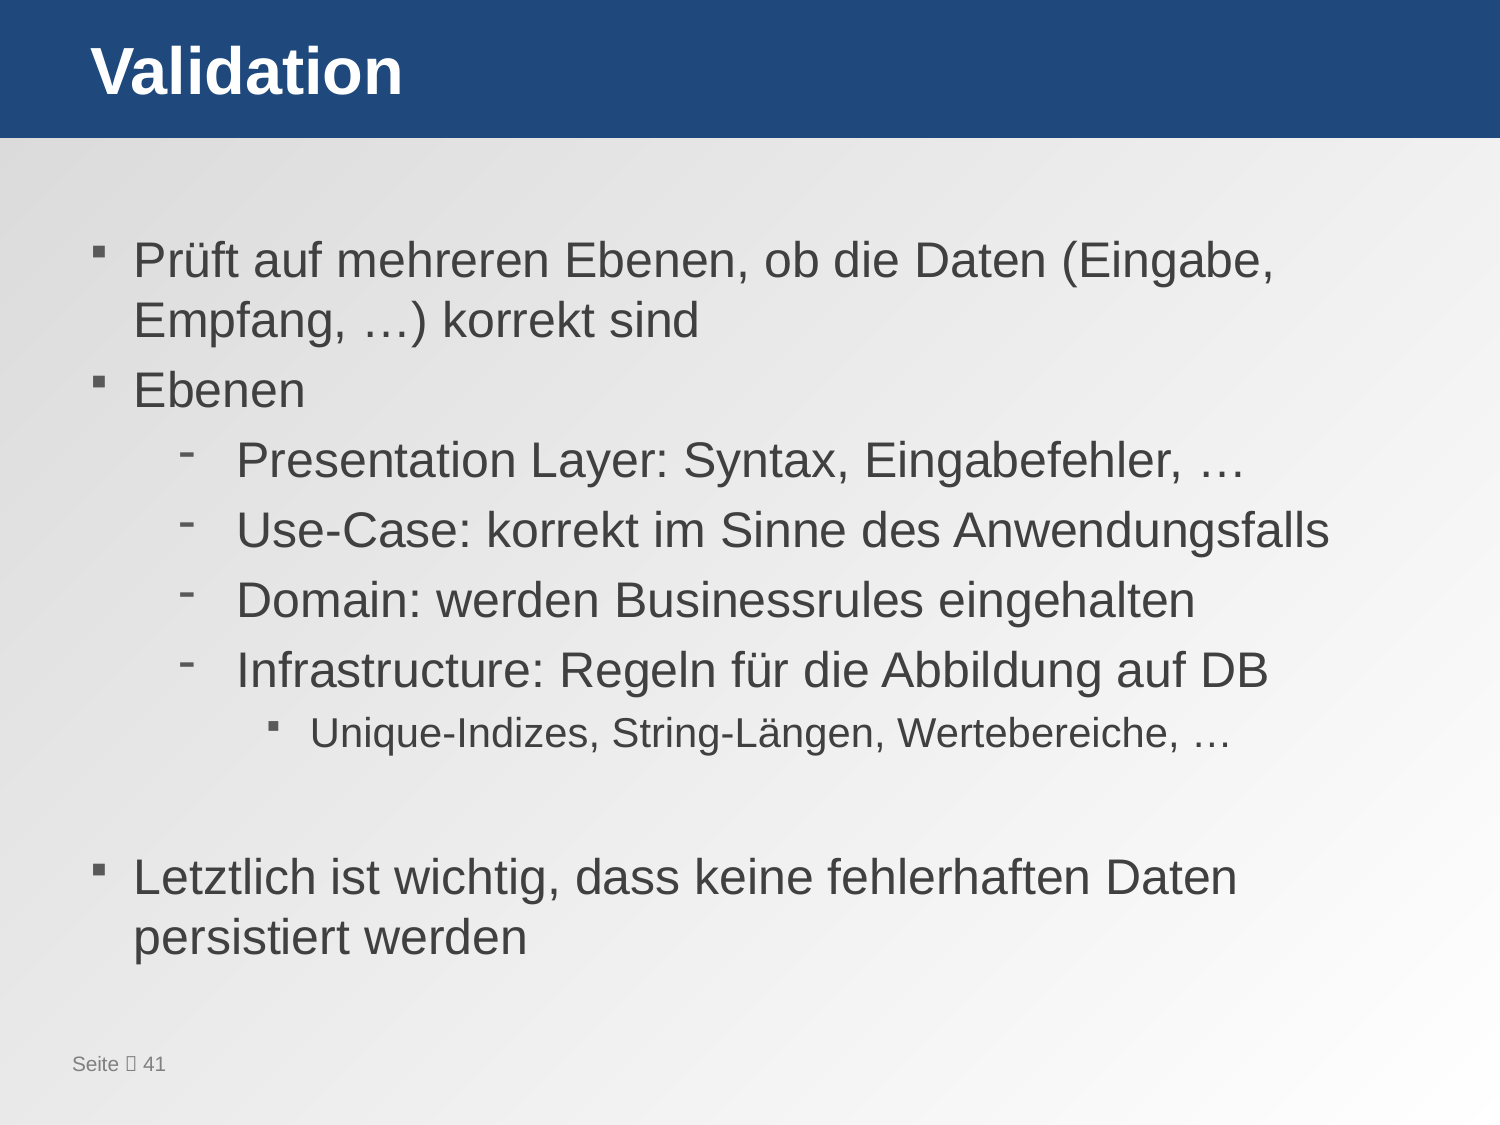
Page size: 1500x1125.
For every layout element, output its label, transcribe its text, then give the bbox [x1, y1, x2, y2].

list Prüft auf mehreren Ebenen, ob die Daten (Eingabe, Empfang, …) korrekt sind Ebenen Presentation Layer: Syntax, Eingabefehler, … Use-Case: korrekt im Sinne des Anwendungsfalls Domain: werden Businessrules eingehalten Infrastructure: Regeln für die Abbildung auf DB Unique-Indizes, String-Längen, Wertebereiche, … Letztlich ist wichtig, dass keine fehlerhaften Daten persistiert werden [75, 219, 1425, 963]
title Validation [75, 20, 1425, 208]
